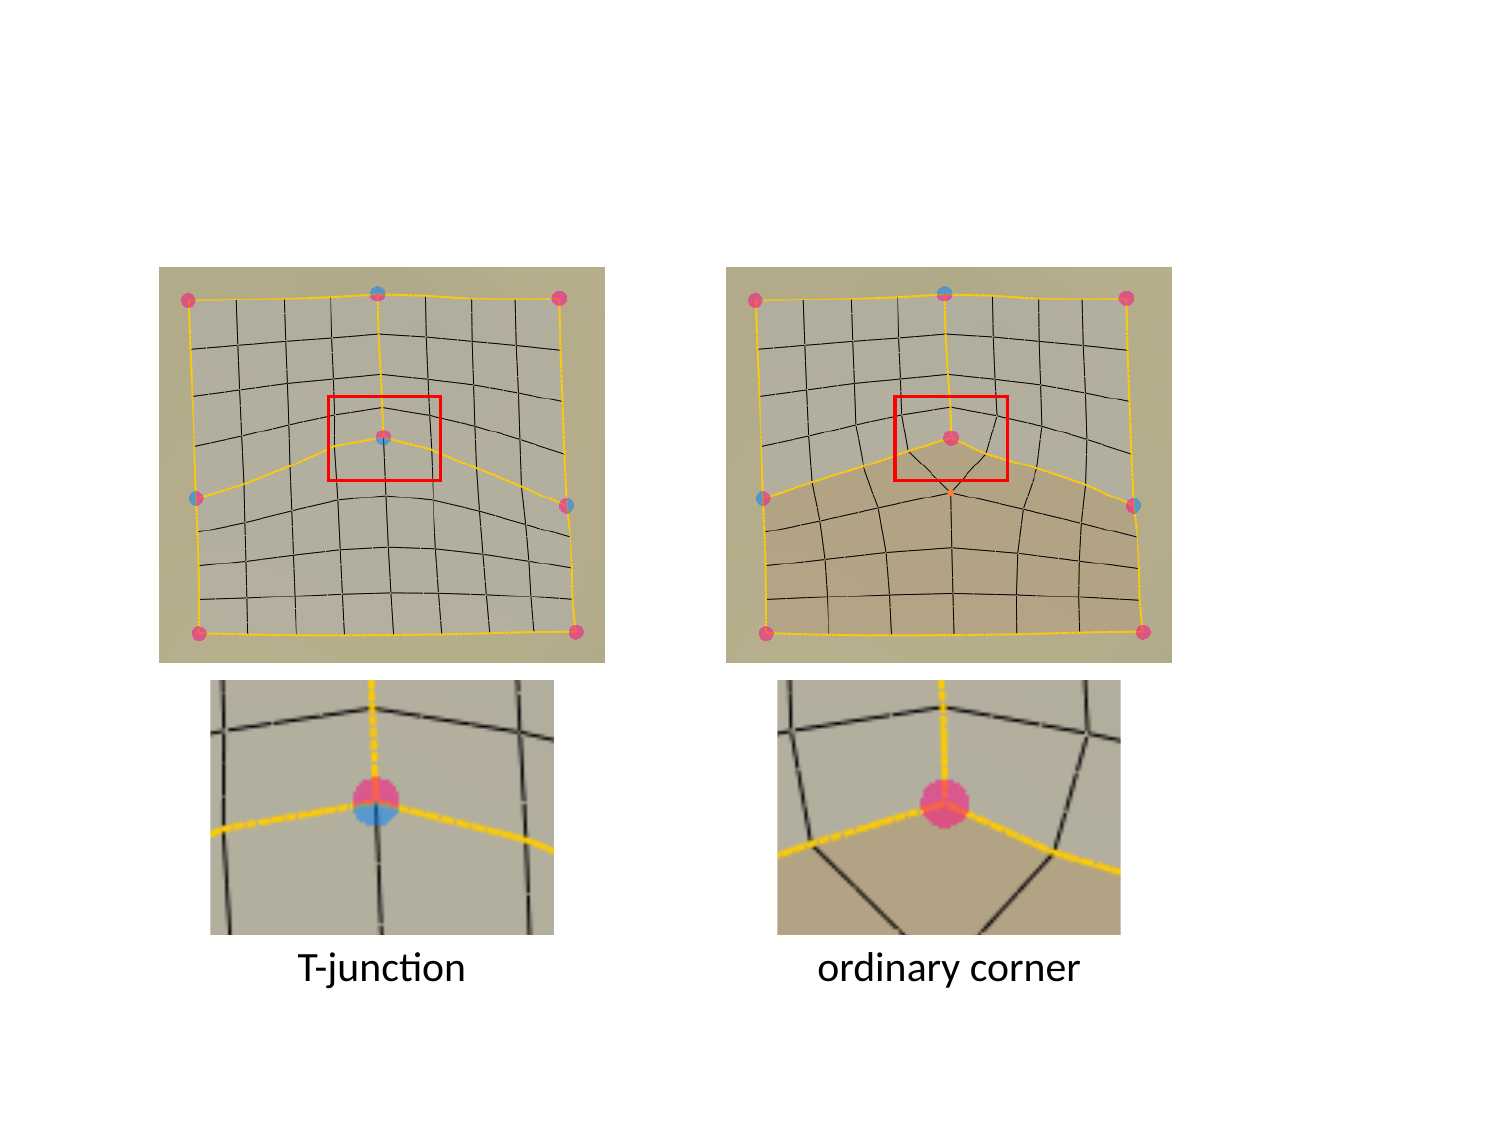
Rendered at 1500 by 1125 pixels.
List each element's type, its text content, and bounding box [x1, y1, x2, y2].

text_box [726, 266, 1172, 664]
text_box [159, 266, 605, 664]
picture [210, 680, 555, 935]
picture [777, 680, 1122, 935]
text_box T-junction [216, 943, 548, 998]
text_box ordinary corner [783, 943, 1115, 998]
